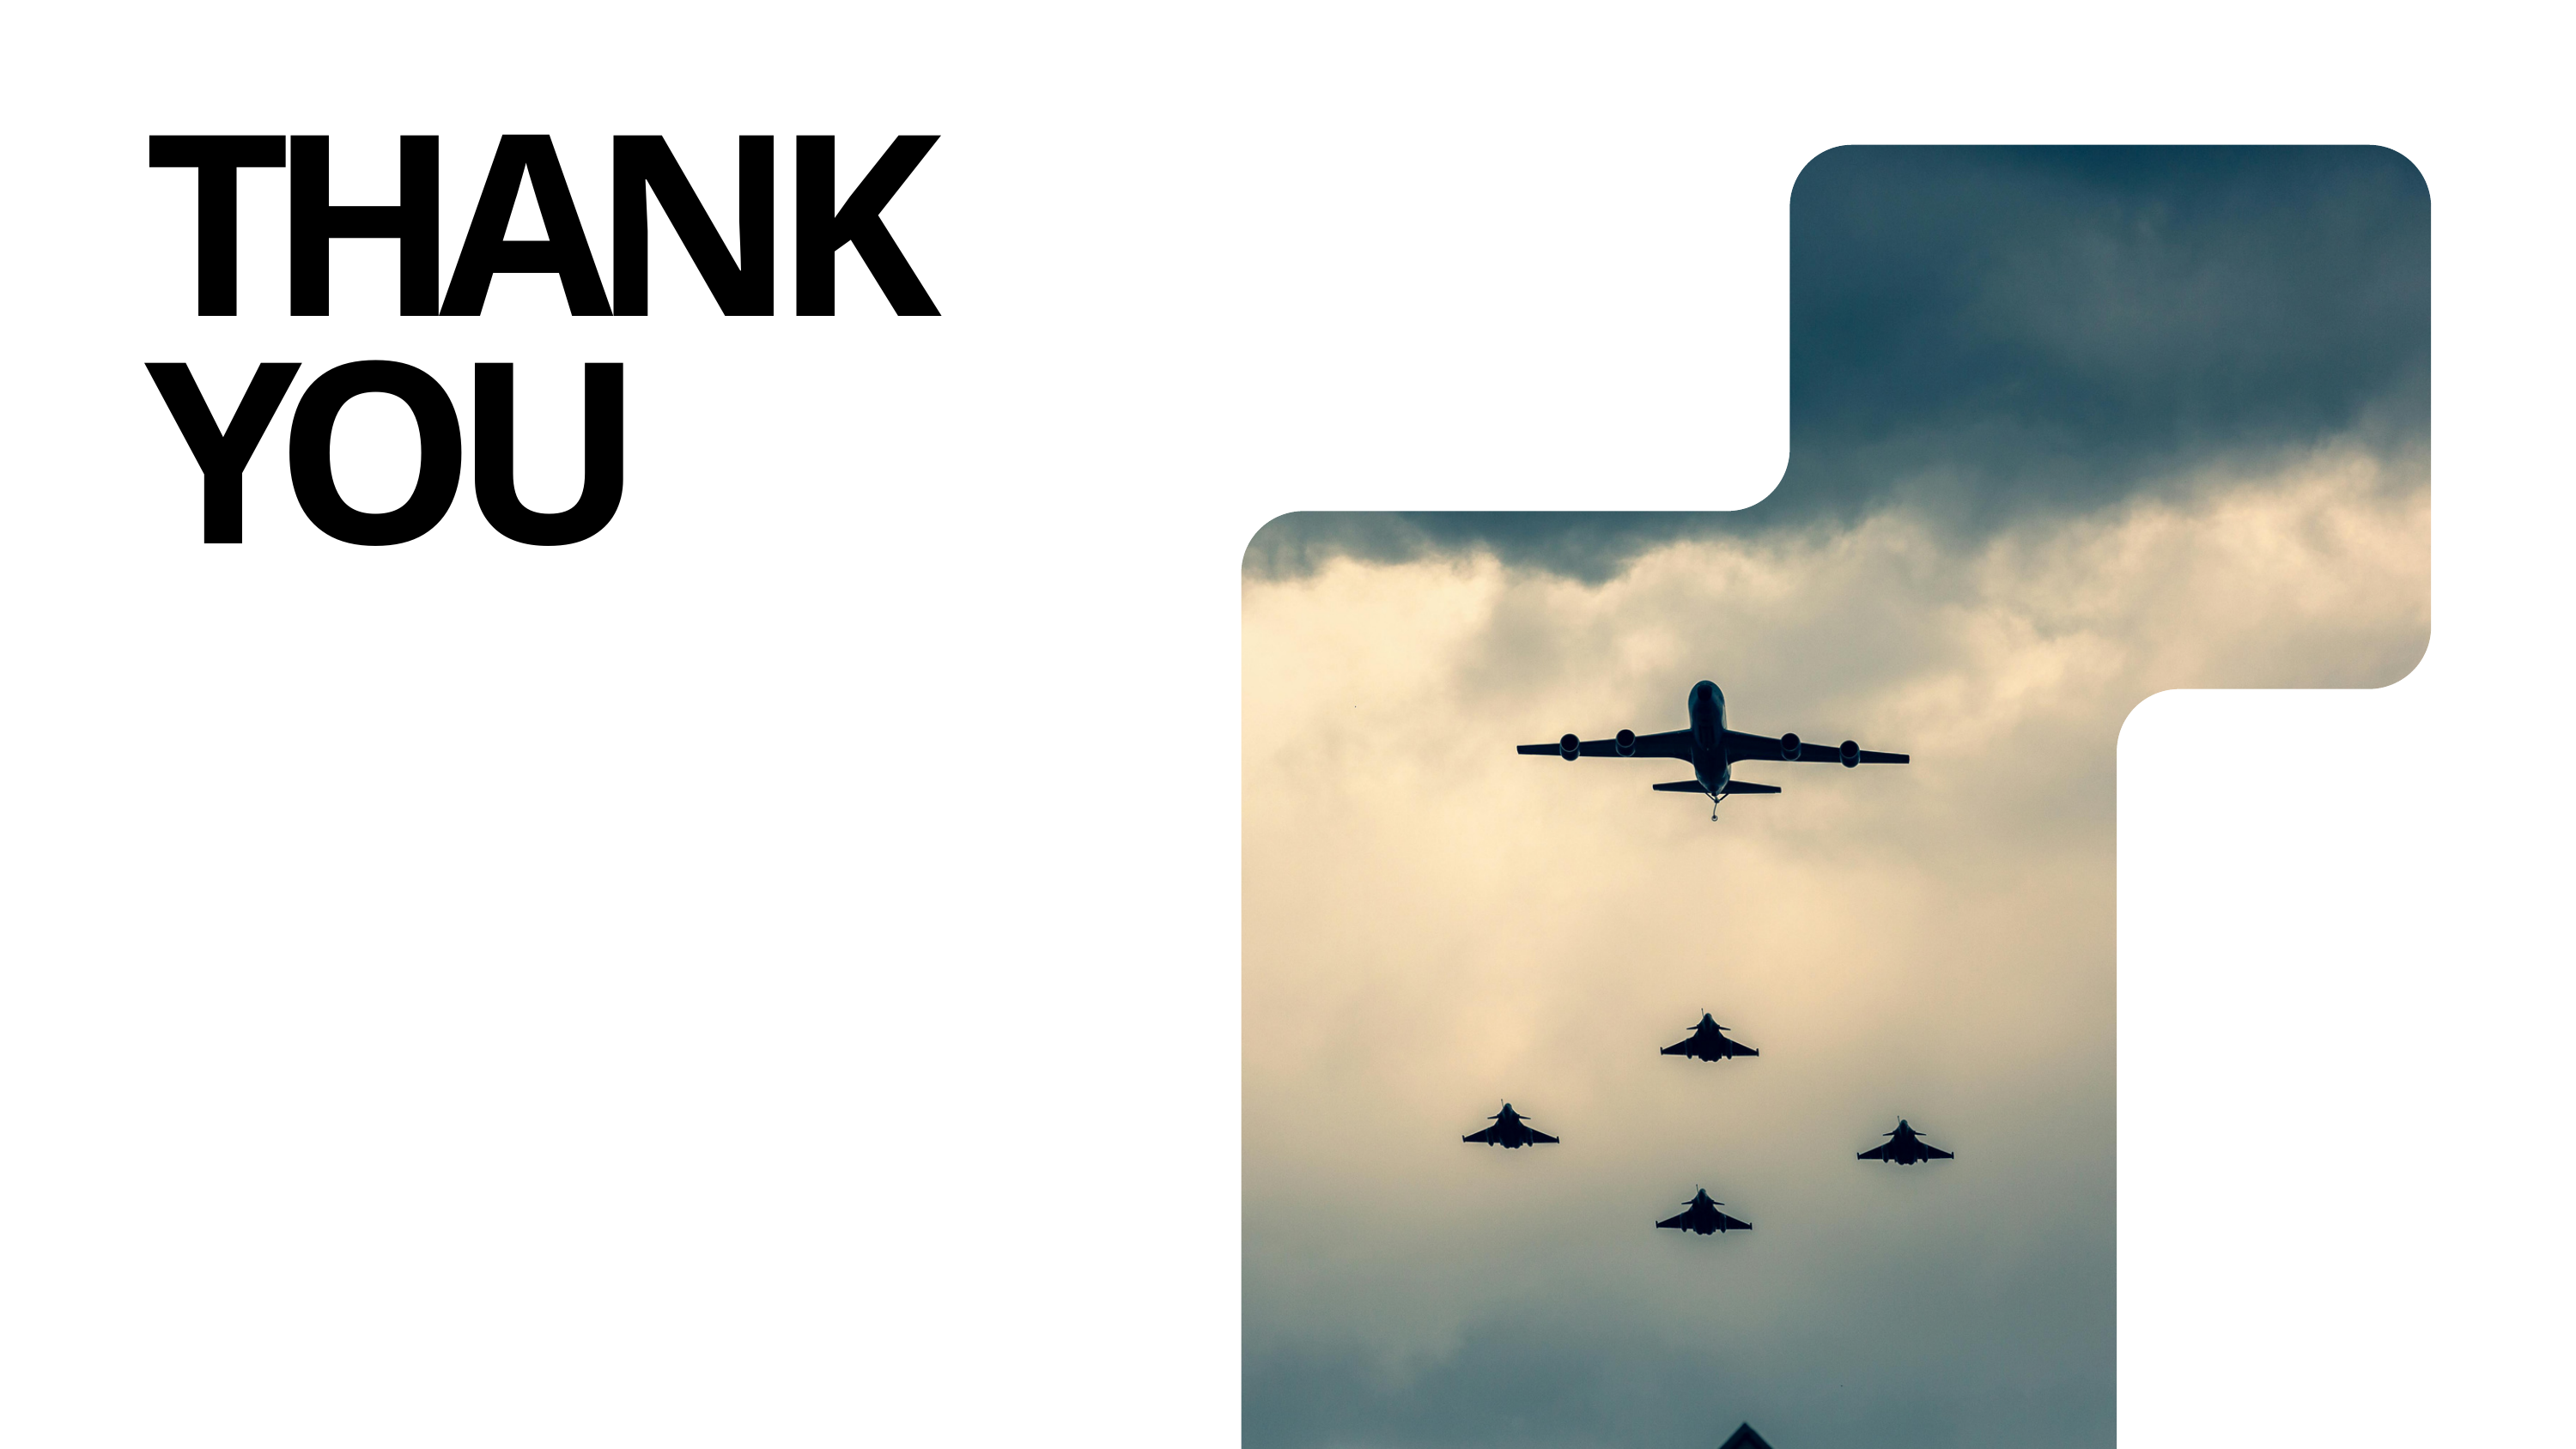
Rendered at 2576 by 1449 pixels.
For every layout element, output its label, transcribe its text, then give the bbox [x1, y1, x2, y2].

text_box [1241, 144, 2432, 1449]
text_box THANK YOU [144, 138, 1382, 595]
